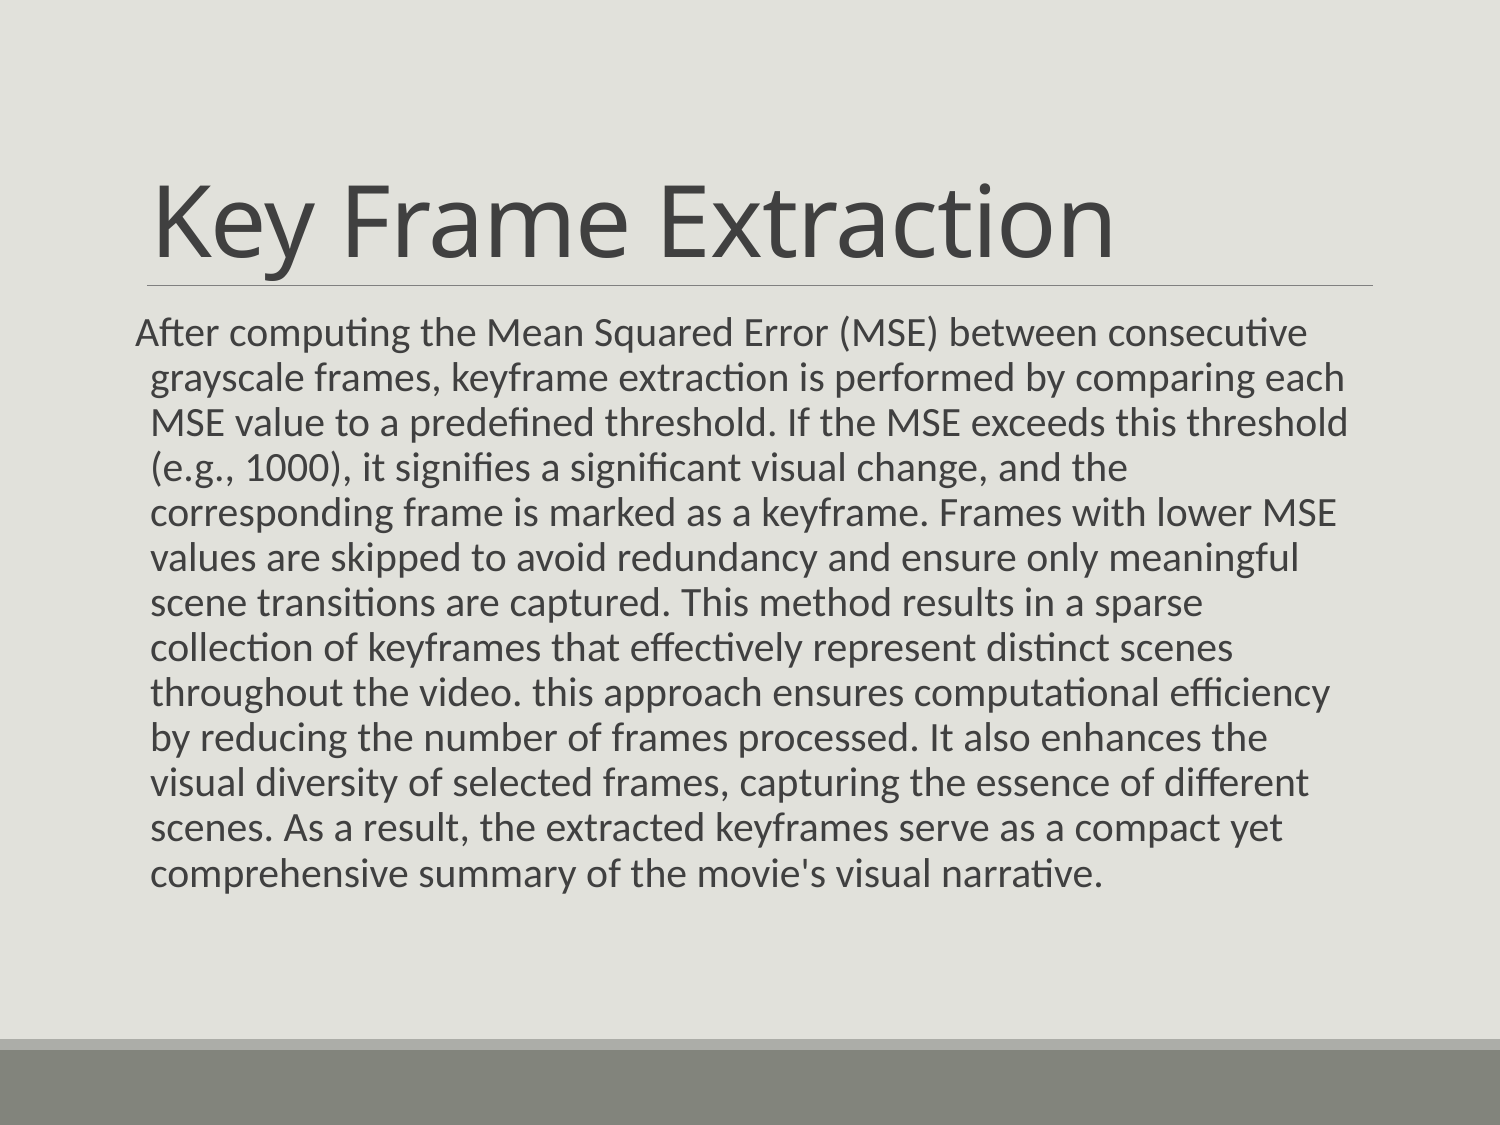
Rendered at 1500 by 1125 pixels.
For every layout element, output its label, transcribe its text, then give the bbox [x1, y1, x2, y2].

list After computing the Mean Squared Error (MSE) between consecutive grayscale frames, keyframe extraction is performed by comparing each MSE value to a predefined threshold. If the MSE exceeds this threshold (e.g., 1000), it signifies a significant visual change, and the corresponding frame is marked as a keyframe. Frames with lower MSE values are skipped to avoid redundancy and ensure only meaningful scene transitions are captured. This method results in a sparse collection of keyframes that effectively represent distinct scenes throughout the video. this approach ensures computational efficiency by reducing the number of frames processed. It also enhances the visual diversity of selected frames, capturing the essence of different scenes. As a result, the extracted keyframes serve as a compact yet comprehensive summary of the movie's visual narrative. [135, 302, 1373, 963]
title Key Frame Extraction [135, 47, 1373, 285]
